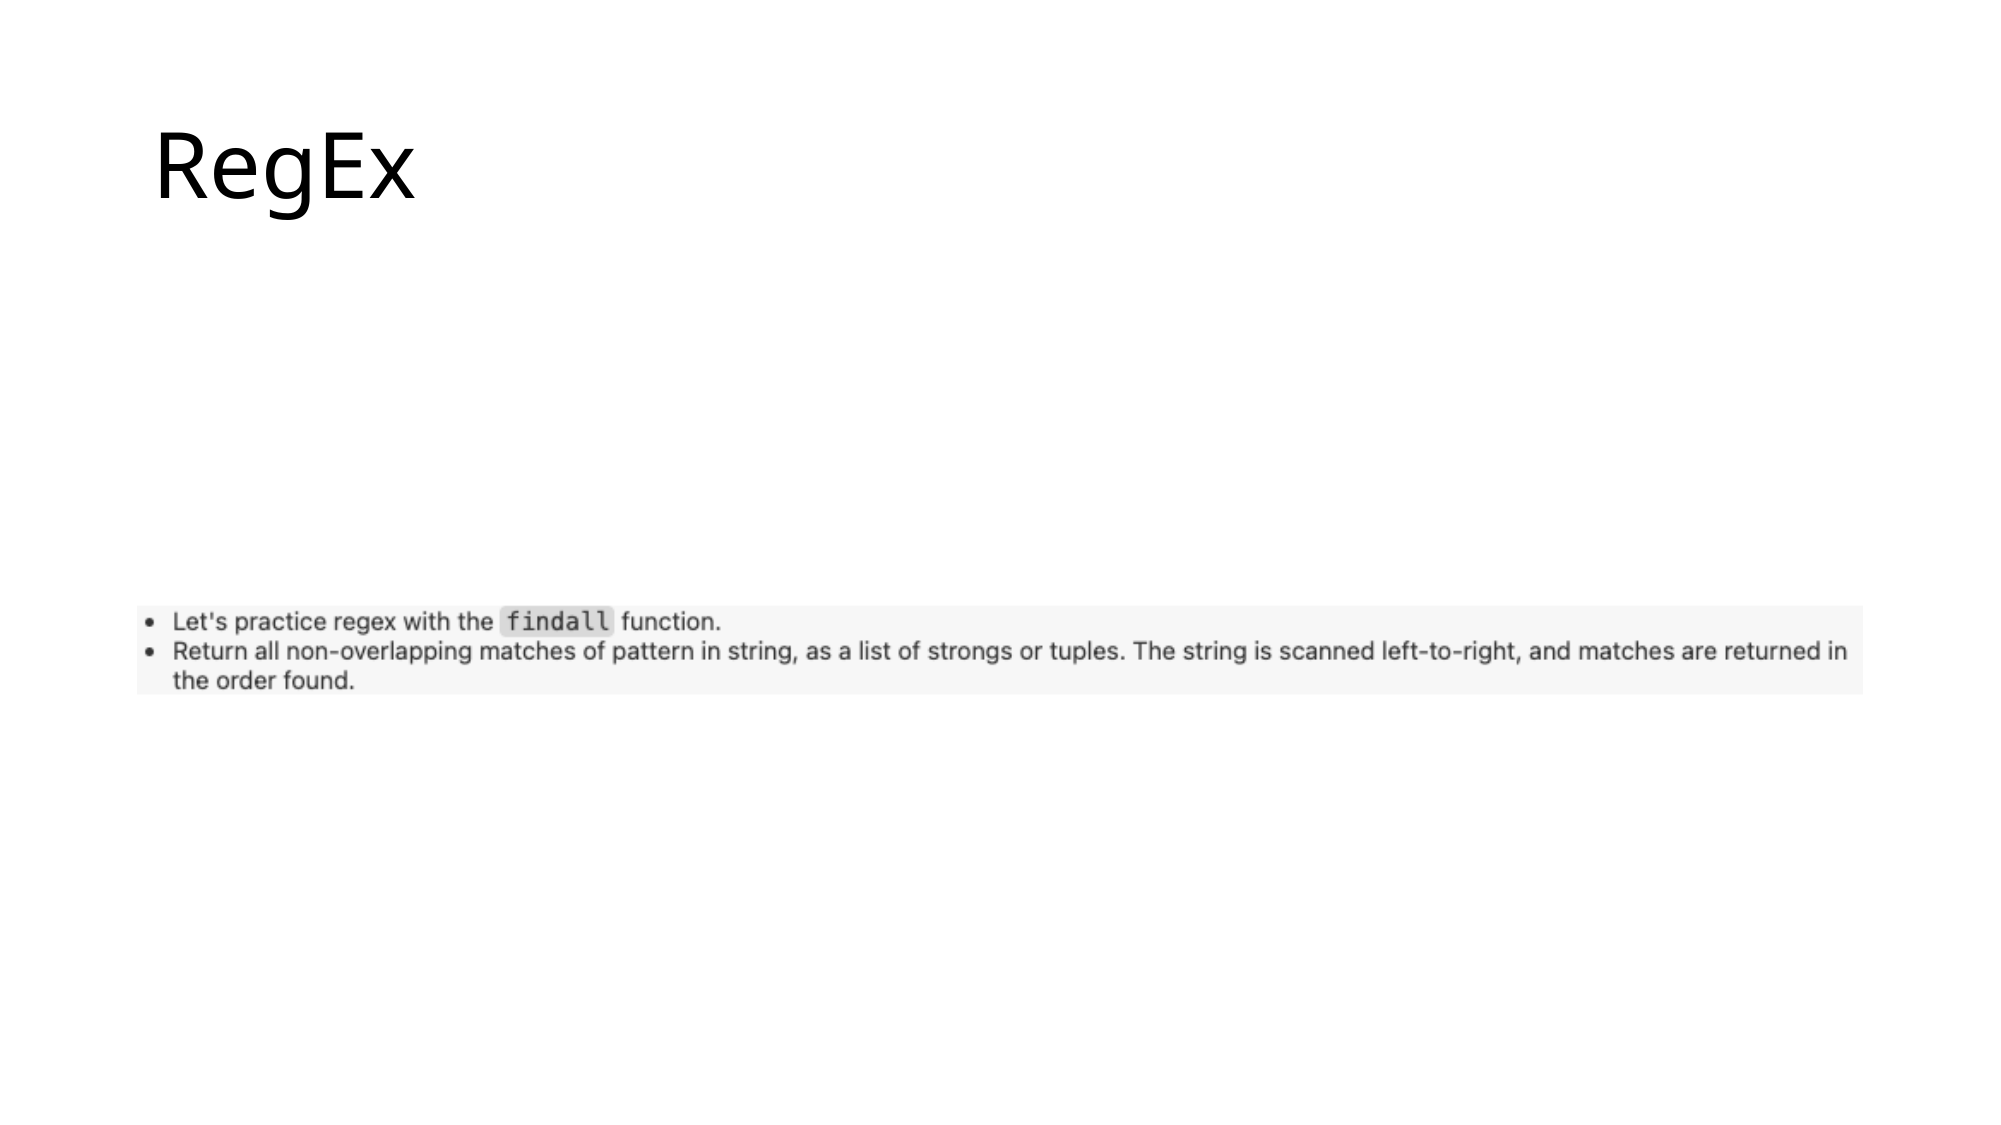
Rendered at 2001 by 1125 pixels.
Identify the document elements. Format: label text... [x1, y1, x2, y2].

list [137, 601, 1863, 712]
title RegEx [137, 59, 1863, 278]
